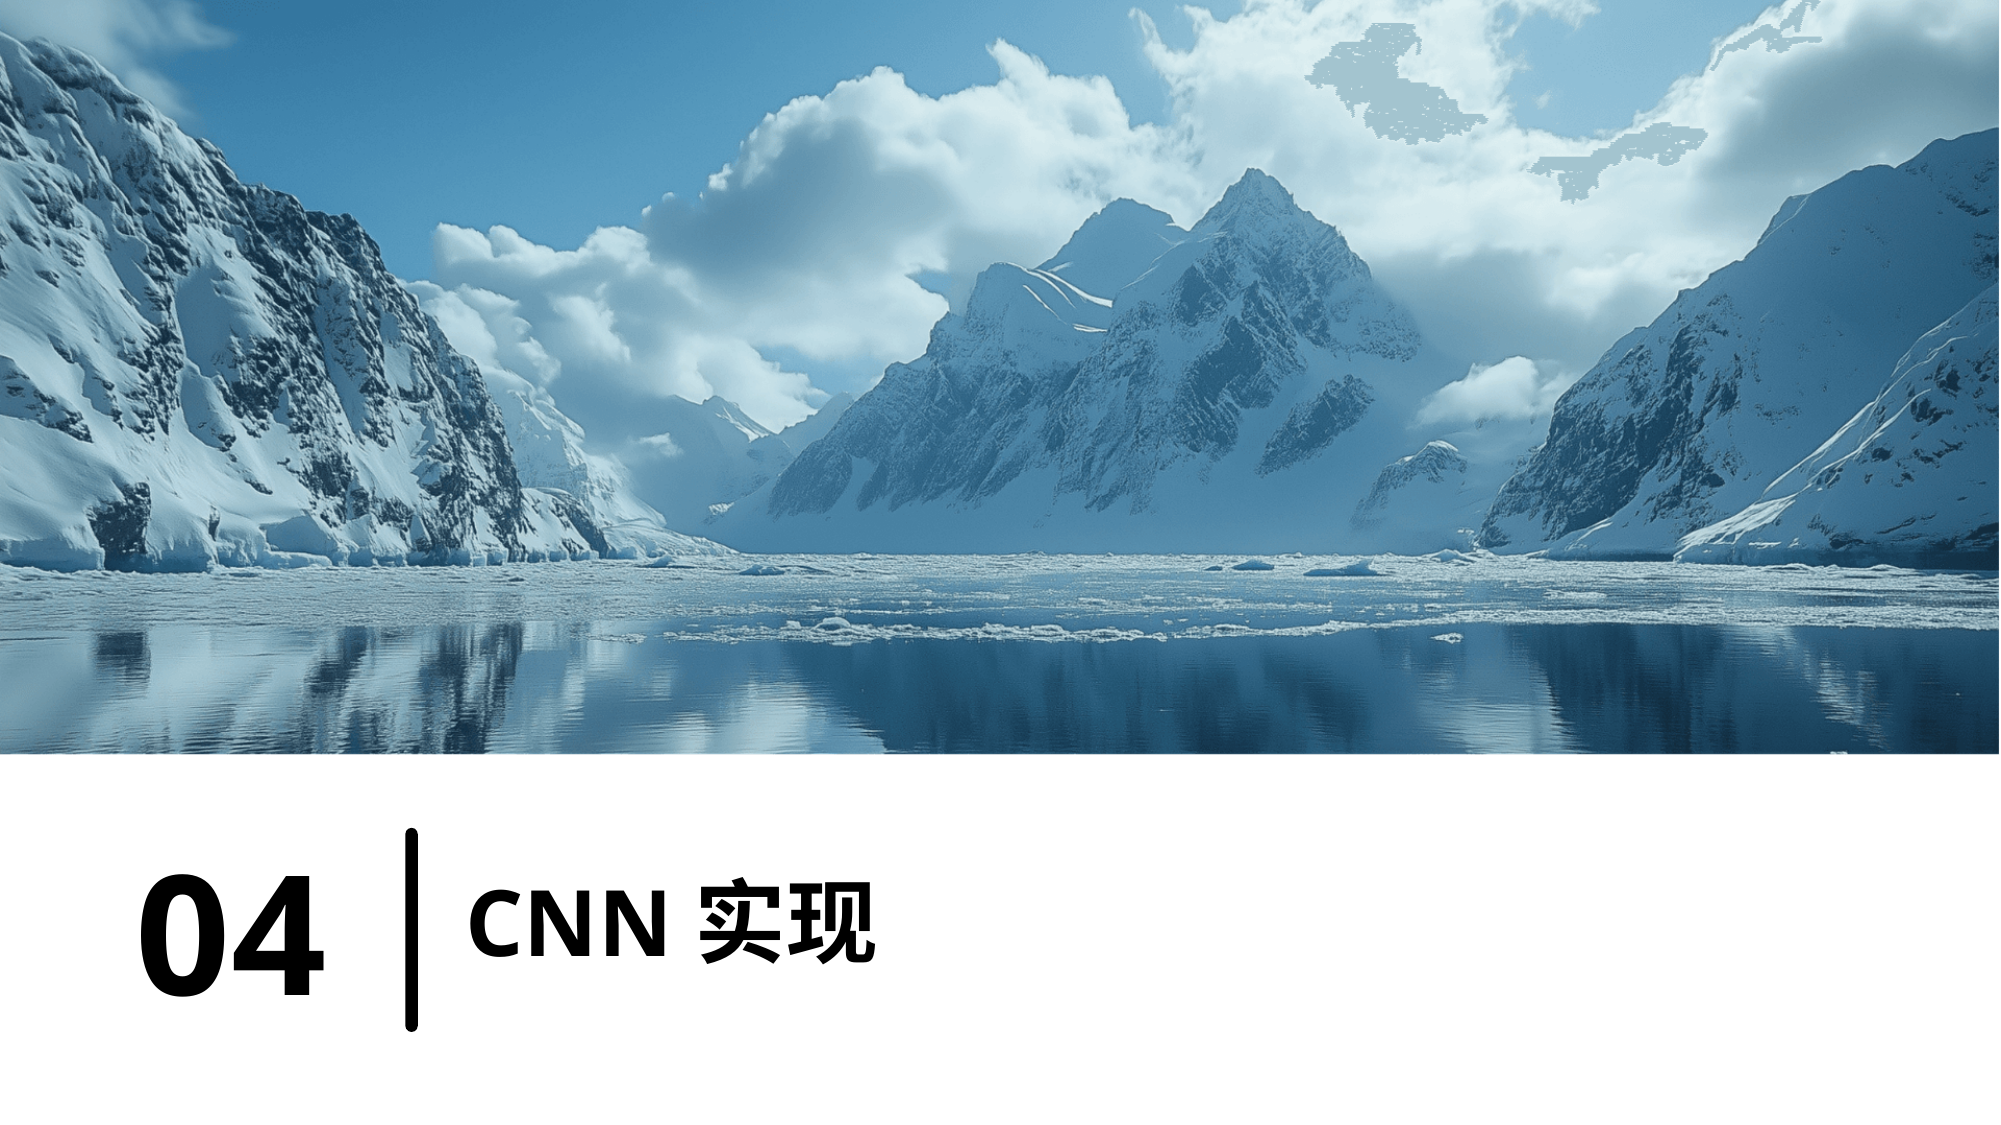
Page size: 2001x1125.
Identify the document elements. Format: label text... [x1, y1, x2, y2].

text_box 04 [120, 821, 792, 1037]
text_box [405, 827, 418, 1032]
text_box CNN实现 [450, 811, 1858, 1029]
picture [0, 0, 2000, 755]
